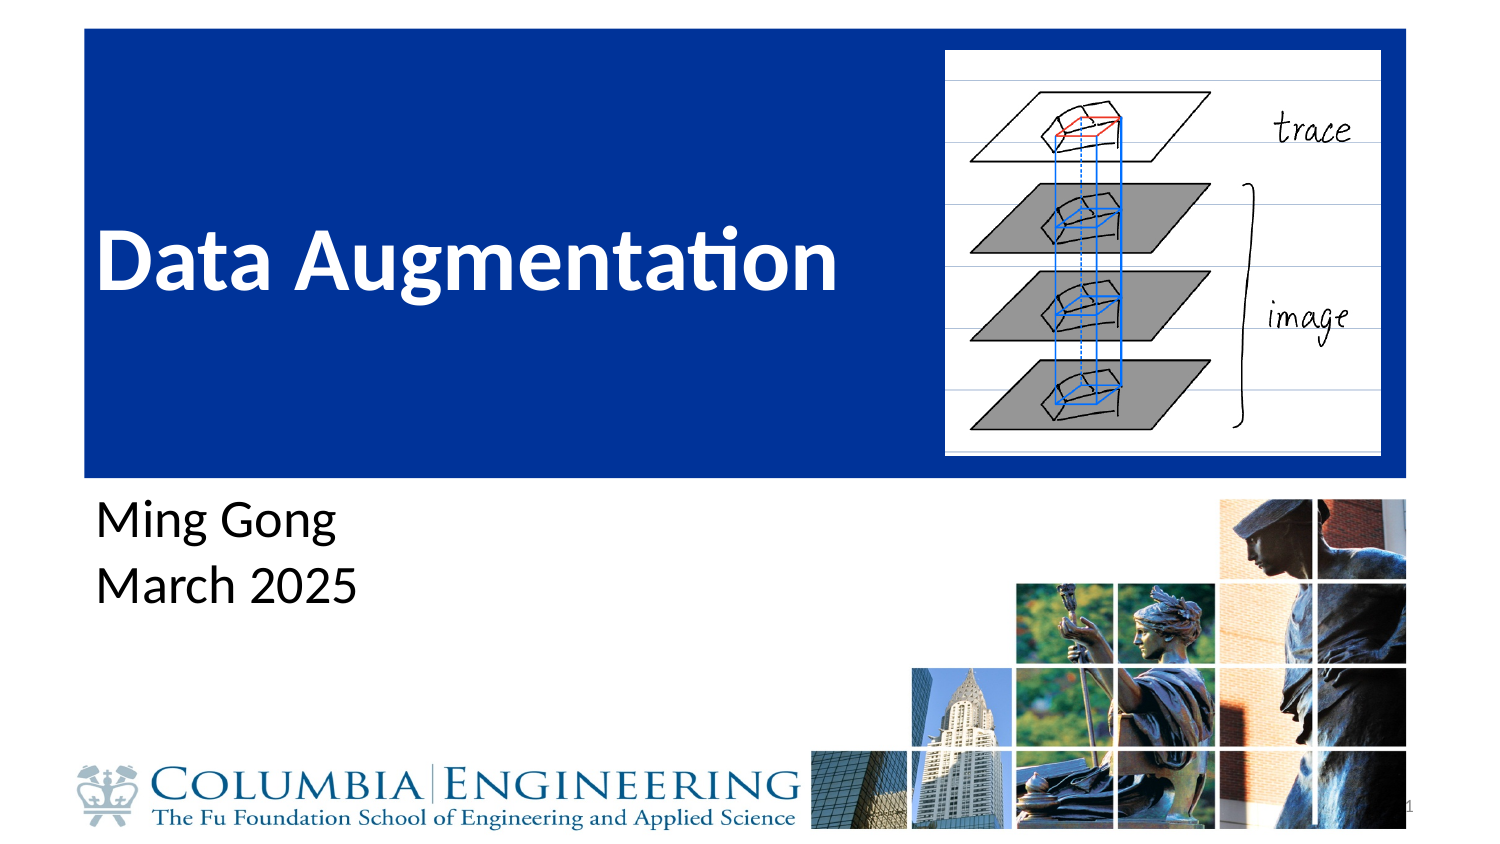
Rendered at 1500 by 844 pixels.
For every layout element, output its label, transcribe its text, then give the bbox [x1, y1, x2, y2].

picture [945, 50, 1381, 457]
picture [50, 487, 1407, 844]
title Data Augmentation [84, 28, 1407, 479]
slide_number ‹#› [1074, 782, 1425, 827]
subtitle Ming Gong March 2025 [84, 478, 978, 741]
